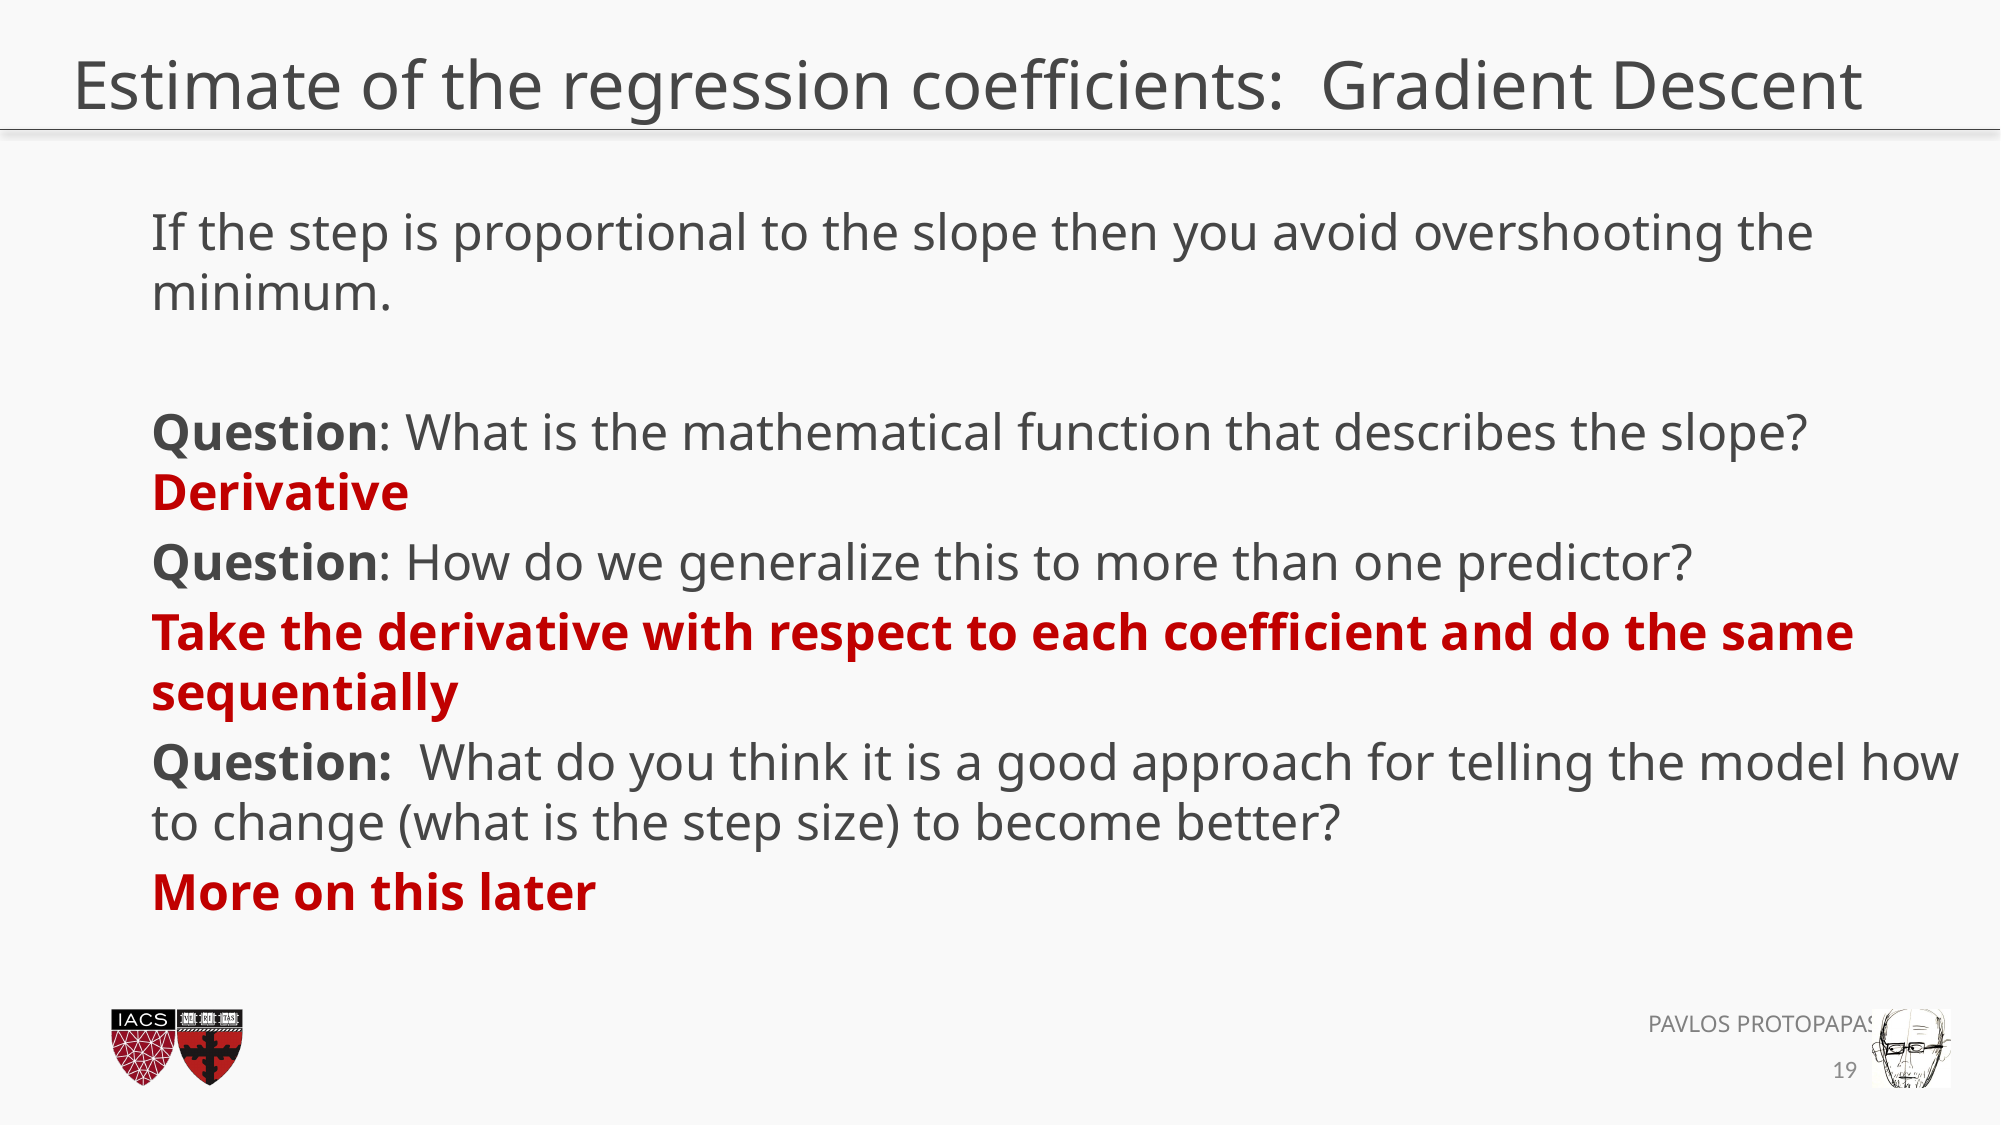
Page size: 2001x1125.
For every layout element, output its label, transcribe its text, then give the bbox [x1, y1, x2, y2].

picture [109, 1009, 243, 1086]
list If the step is proportional to the slope then you avoid overshooting the minimum. Question: What is the mathematical function that describes the slope? Derivative Question: How do we generalize this to more than one predictor? Take the derivative with respect to each coefficient and do the same sequentially Question: What do you think it is a good approach for telling the model how to change (what is the step size) to become better? More on this later [136, 193, 2000, 540]
title Estimate of the regression coefficients: Gradient Descent [57, 35, 1943, 162]
slide_number 18 [1405, 1038, 1873, 1099]
picture [1872, 1009, 1951, 1088]
